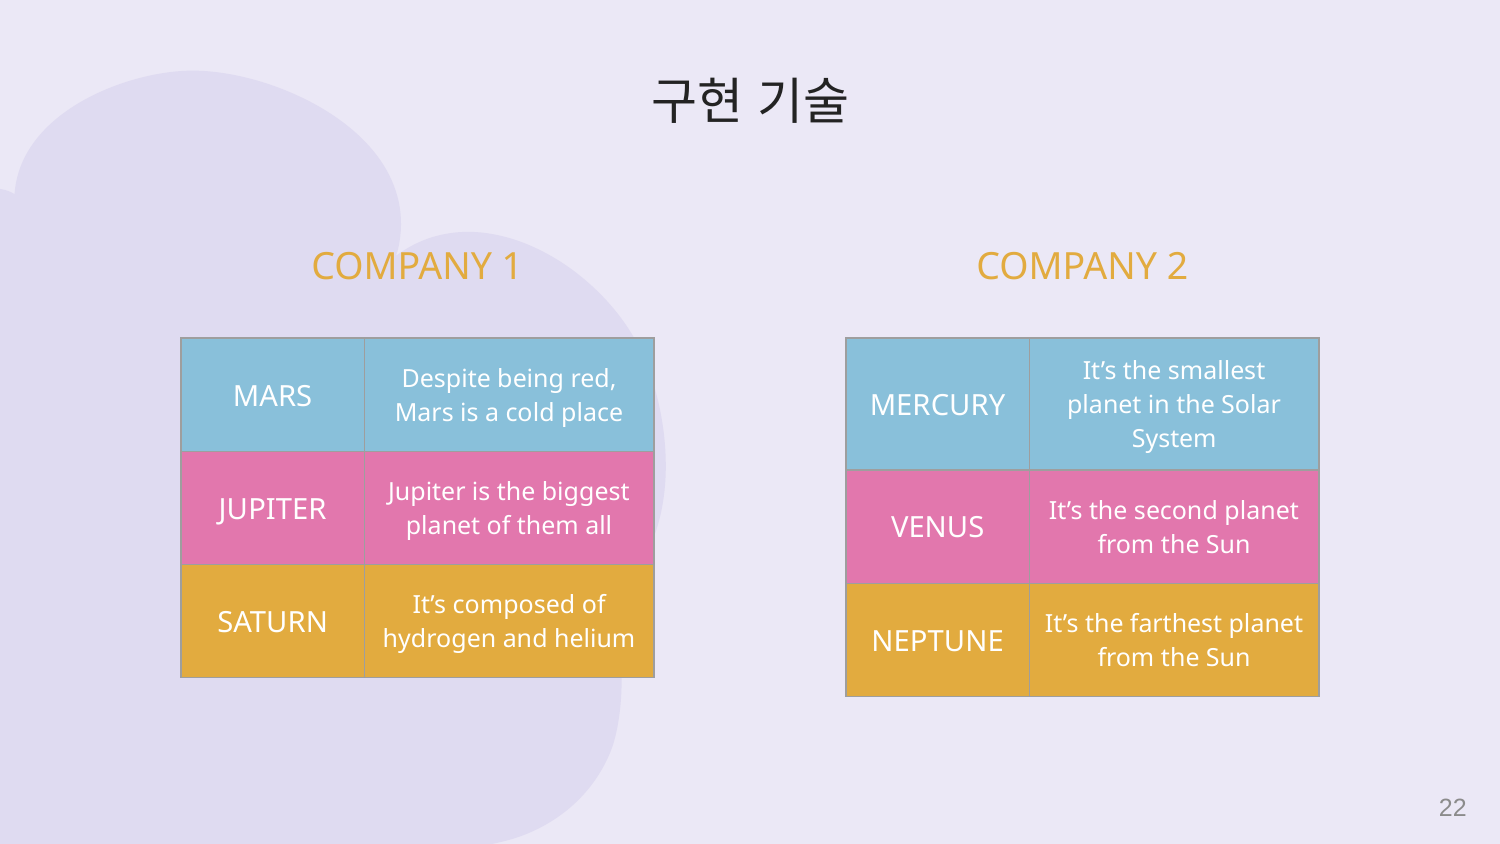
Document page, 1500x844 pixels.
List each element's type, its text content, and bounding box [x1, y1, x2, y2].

table_cell Jupiter is the biggest planet of them all [365, 452, 653, 564]
table_header MERCURY [847, 339, 1029, 469]
title COMPANY 2 [890, 226, 1275, 304]
table_cell NEPTUNE [847, 584, 1029, 696]
table_header Despite being red, Mars is a cold place [365, 339, 653, 451]
table_cell VENUS [847, 471, 1029, 583]
table_cell It’s composed of hydrogen and helium [365, 565, 653, 677]
table_cell It’s the second planet from the Sun [1030, 471, 1318, 583]
table_cell JUPITER [182, 452, 364, 564]
table_cell SATURN [182, 565, 364, 677]
slide_number 22 [1144, 783, 1482, 829]
title COMPANY 1 [225, 226, 610, 304]
table_header MARS [182, 339, 364, 451]
table_cell It’s the farthest planet from the Sun [1030, 584, 1318, 696]
table_header It’s the smallest planet in the Solar System [1030, 339, 1318, 469]
title 구현 기술 [51, 54, 1449, 149]
